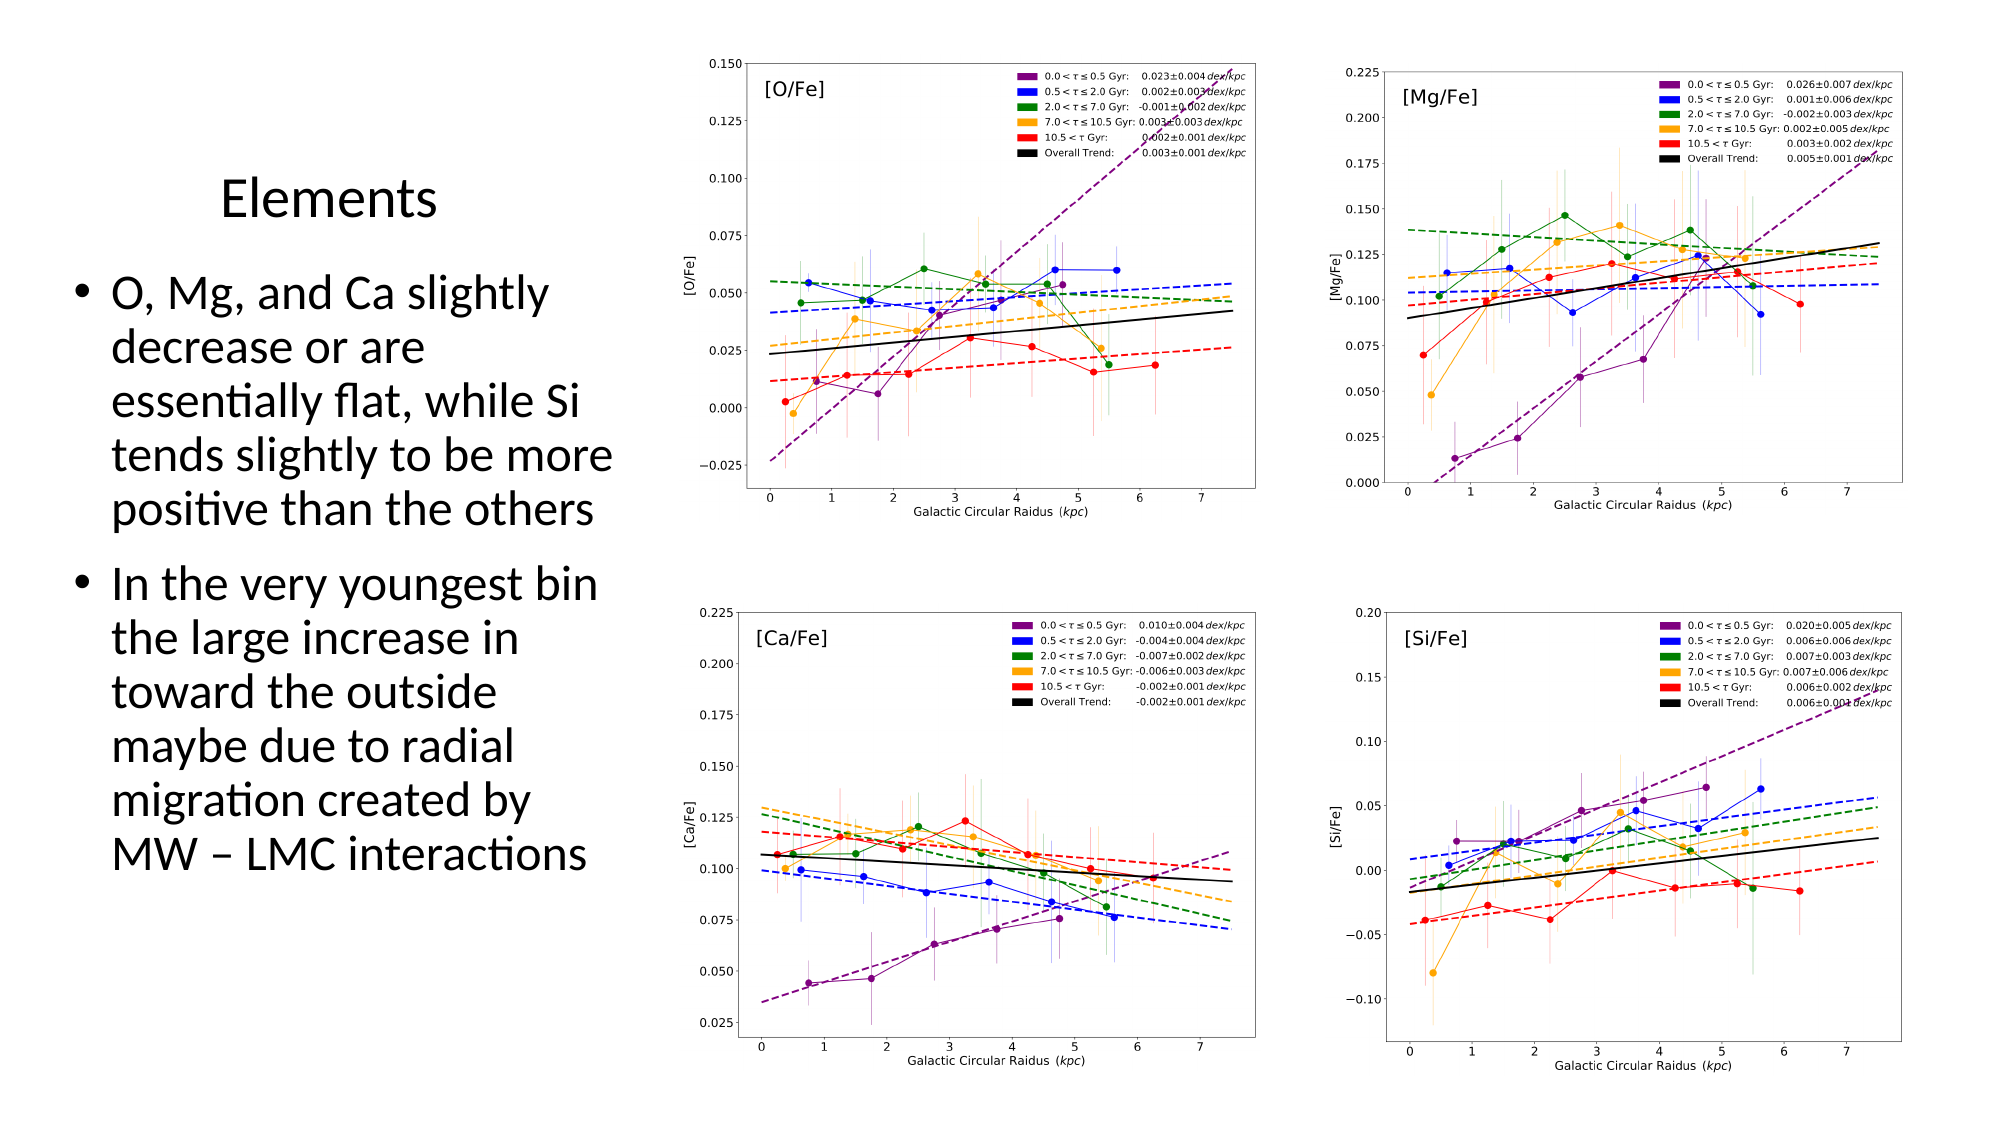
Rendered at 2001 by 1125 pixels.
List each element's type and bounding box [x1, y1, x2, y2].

picture [679, 54, 1261, 522]
picture [1325, 603, 1907, 1076]
picture [679, 603, 1261, 1071]
text_box [32, 287, 614, 1002]
picture [1325, 63, 1908, 515]
